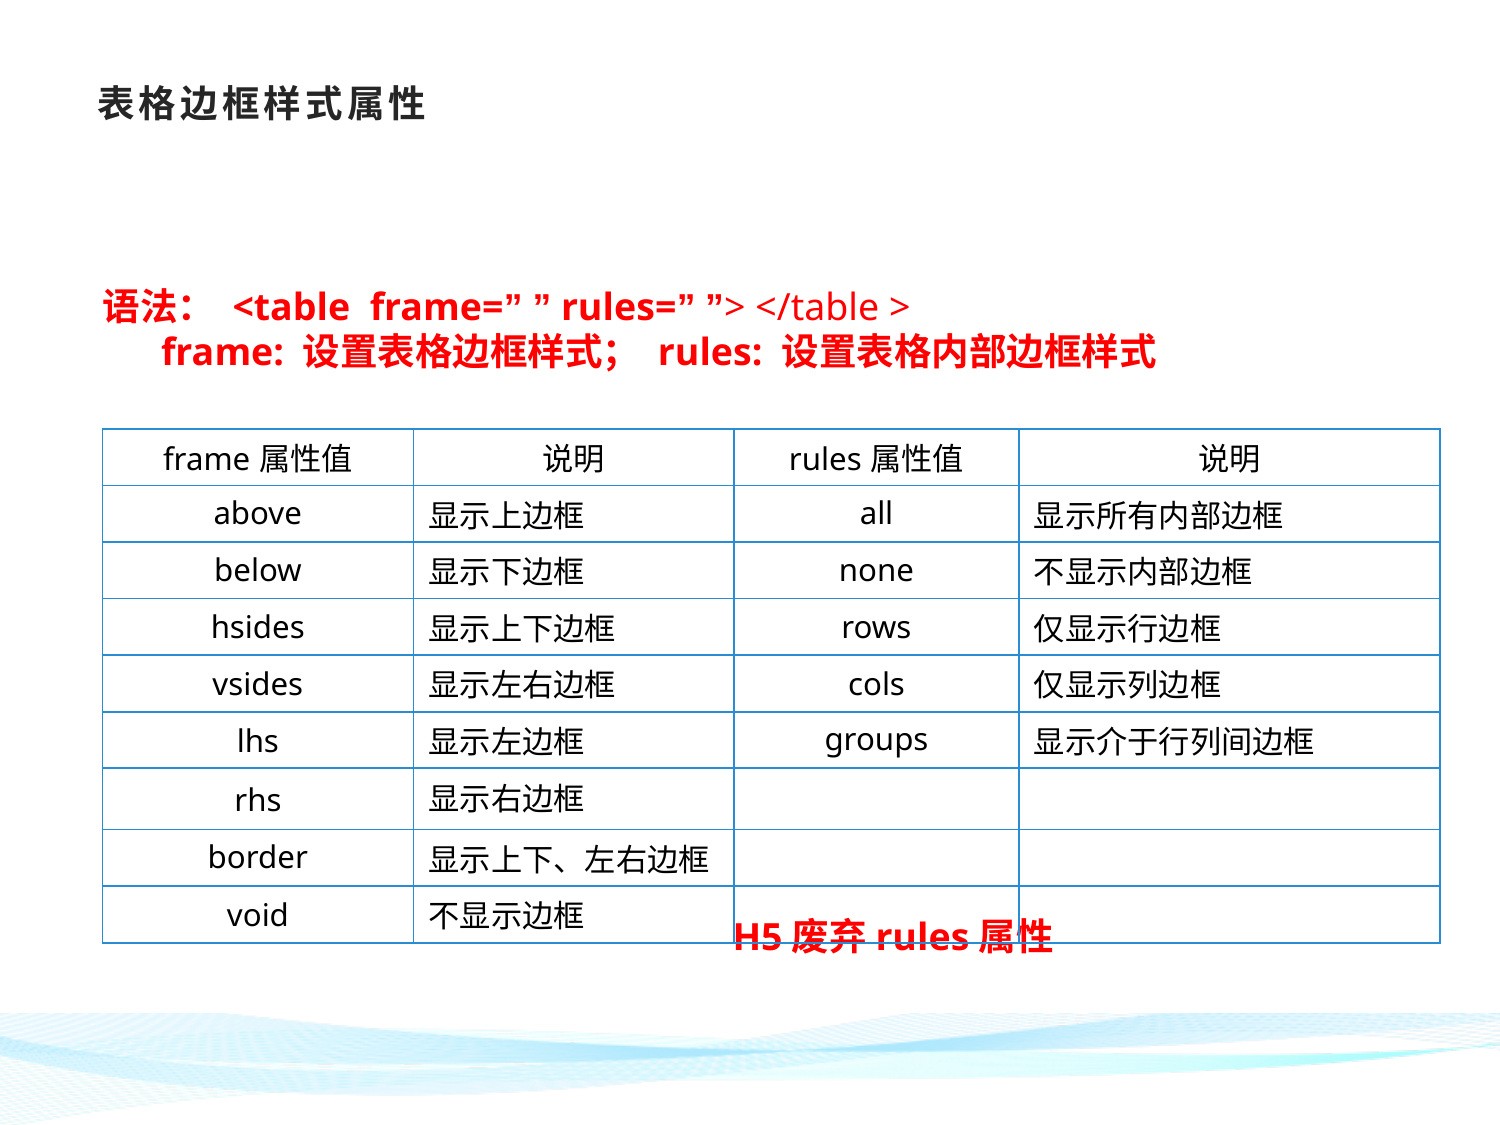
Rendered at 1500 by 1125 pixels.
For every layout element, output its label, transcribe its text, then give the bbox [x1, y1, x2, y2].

table_cell [735, 887, 1018, 942]
picture [0, 1013, 1500, 1125]
table_cell rows [735, 599, 1018, 654]
table_cell cols [735, 656, 1018, 711]
table_cell void [103, 887, 413, 942]
table_cell vsides [103, 656, 413, 711]
table_cell 显示上下、左右边框 [414, 830, 733, 885]
table_cell 不显示边框 [414, 887, 733, 942]
table_cell 显示所有内部边框 [1020, 486, 1439, 541]
table_cell 显示右边框 [414, 769, 733, 829]
table_cell rhs [103, 769, 413, 829]
table_header 说明 [1020, 430, 1439, 485]
table_cell border [103, 830, 413, 885]
table_header 说明 [414, 430, 733, 485]
table_cell all [735, 486, 1018, 541]
table_cell none [735, 543, 1018, 598]
text_box 语法： <table frame=” ” rules=” ”> </table > frame: 设置表格边框样式； rules: 设置表格内部边框样式 H5废弃rules属性 [87, 275, 1488, 388]
table_cell below [103, 543, 413, 598]
table_cell 仅显示行边框 [1020, 599, 1439, 654]
table_cell 不显示内部边框 [1020, 543, 1439, 598]
table_cell 显示左边框 [414, 713, 733, 767]
table_cell lhs [103, 713, 413, 767]
table_cell [735, 830, 1018, 885]
table_cell 仅显示列边框 [1020, 656, 1439, 711]
table_cell [735, 769, 1018, 829]
table_cell [1020, 830, 1439, 885]
table_header frame属性值 [103, 430, 413, 485]
table_cell 显示上下边框 [414, 599, 733, 654]
table_cell hsides [103, 599, 413, 654]
table_cell 显示左右边框 [414, 656, 733, 711]
table_cell 显示介于行列间边框 [1020, 713, 1439, 767]
table_cell 显示上边框 [414, 486, 733, 541]
table_header rules属性值 [735, 430, 1018, 485]
table_cell [1020, 769, 1439, 829]
table_cell [1020, 887, 1439, 942]
table_cell 显示下边框 [414, 543, 733, 598]
title 表格边框样式属性 [82, 72, 1418, 146]
table_cell groups [735, 713, 1018, 767]
table_cell above [103, 486, 413, 541]
